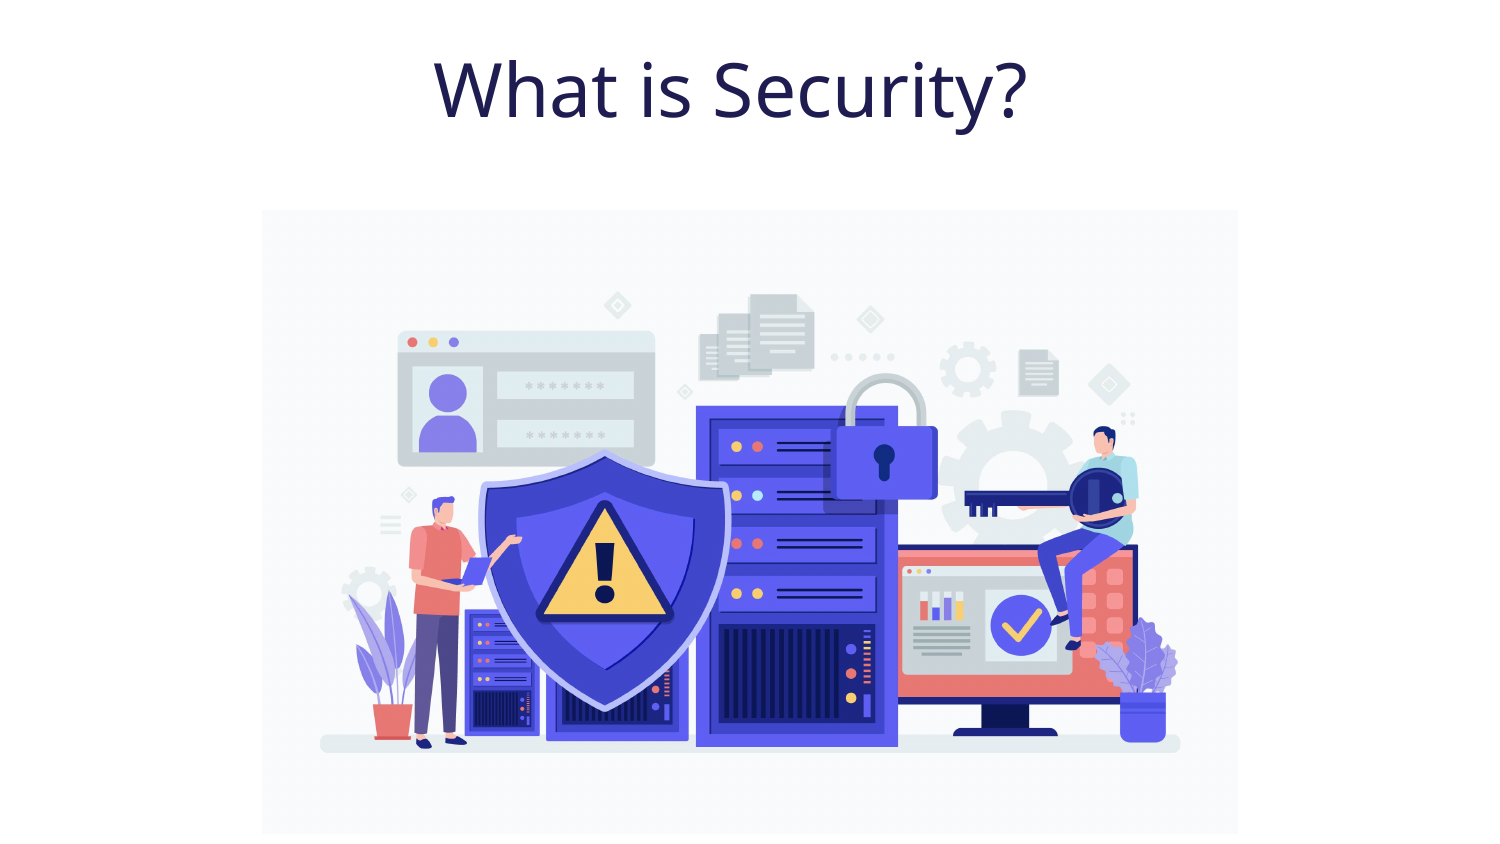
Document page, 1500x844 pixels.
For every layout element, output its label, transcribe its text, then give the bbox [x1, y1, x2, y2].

text_box What is Security? [231, 27, 1230, 116]
picture [262, 210, 1238, 835]
